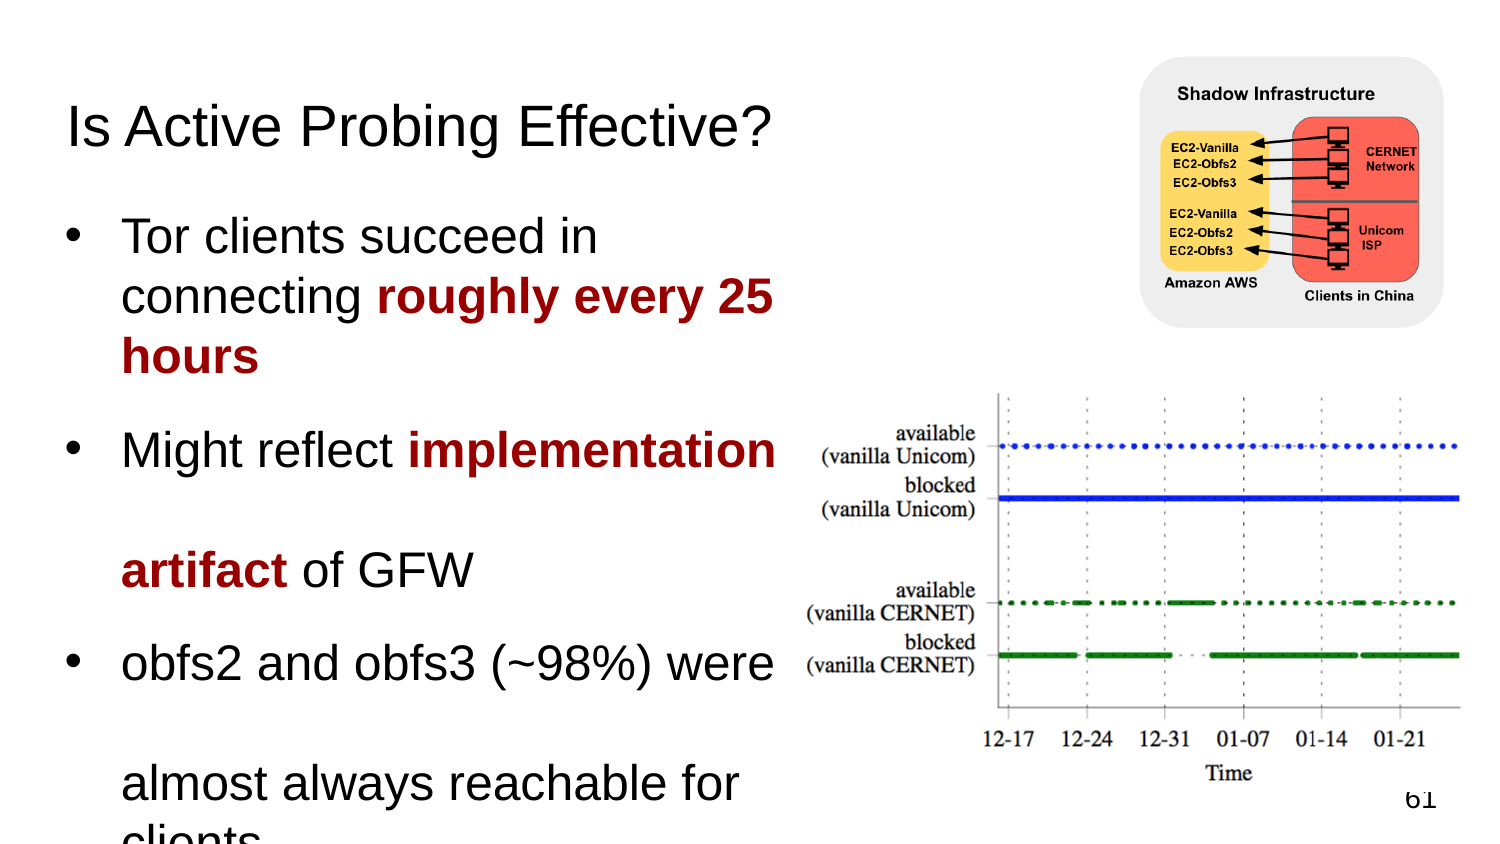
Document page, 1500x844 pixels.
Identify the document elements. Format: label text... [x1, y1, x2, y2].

picture [1137, 48, 1450, 333]
slide_number 61 [1389, 800, 1480, 830]
picture [787, 353, 1488, 792]
list Tor clients succeed in connecting roughly every 25 hours Might reflect implementation artifact of GFW obfs2 and obfs3 (~98%) were almost always reachable for clients [30, 189, 800, 750]
title Is Active Probing Effective? [51, 72, 1132, 167]
